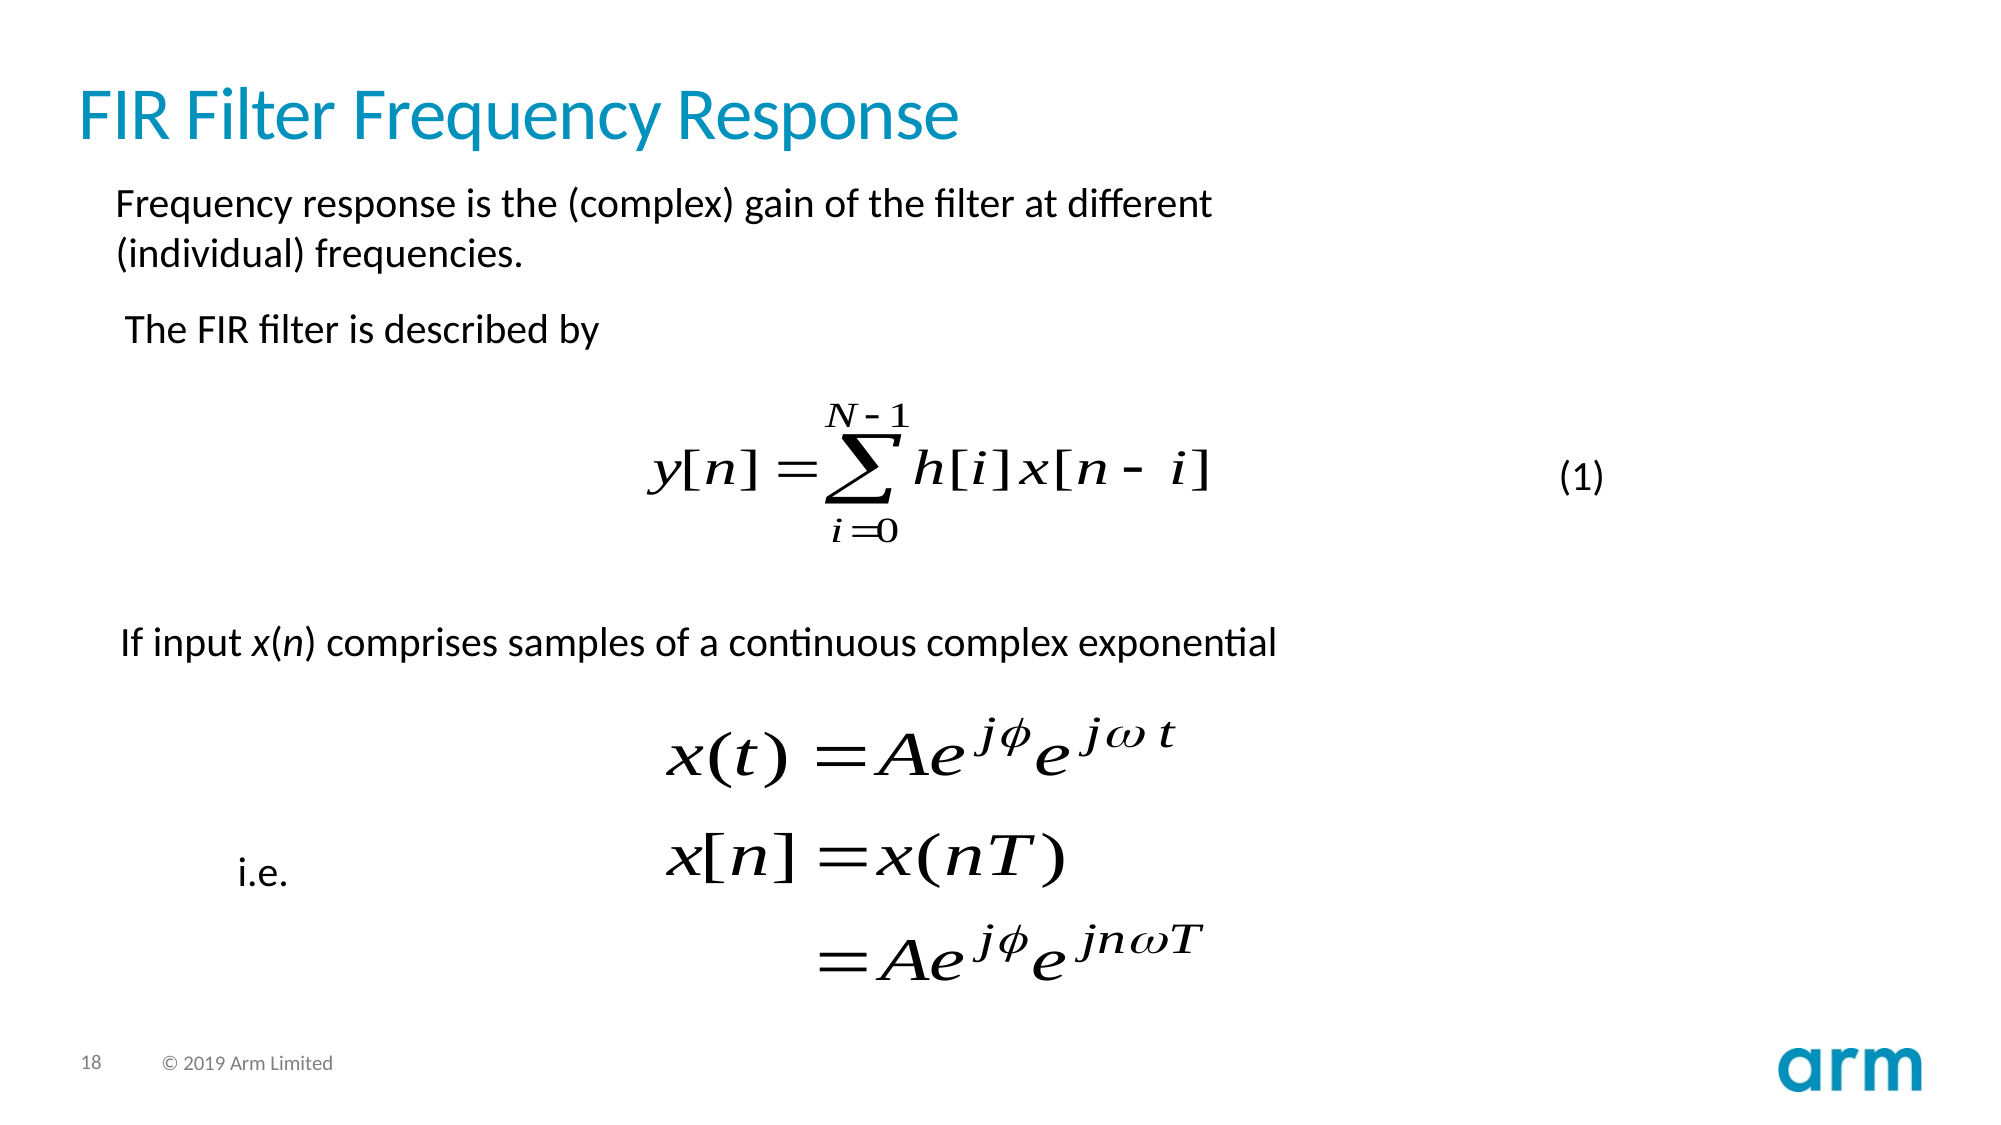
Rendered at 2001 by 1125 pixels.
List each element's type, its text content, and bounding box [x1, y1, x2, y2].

picture [1788, 1056, 1812, 1083]
text_box Frequency response is the (complex) gain of the filter at different (individual) frequencies. [100, 168, 1833, 284]
picture [1889, 1048, 1903, 1053]
picture [1803, 1048, 1922, 1092]
picture [637, 391, 1220, 552]
text_box The FIR filter is described by [109, 294, 615, 359]
picture [653, 704, 1189, 803]
title FIR Filter Frequency Response [78, 78, 1922, 186]
picture [653, 822, 1220, 992]
picture [1778, 1048, 1794, 1067]
text_box i.e. [222, 837, 304, 903]
picture [1911, 1048, 1922, 1062]
text_box If input x(n) comprises samples of a continuous complex exponential [105, 607, 1293, 672]
picture [1778, 1072, 1794, 1092]
text_box (1) [1543, 441, 1621, 507]
